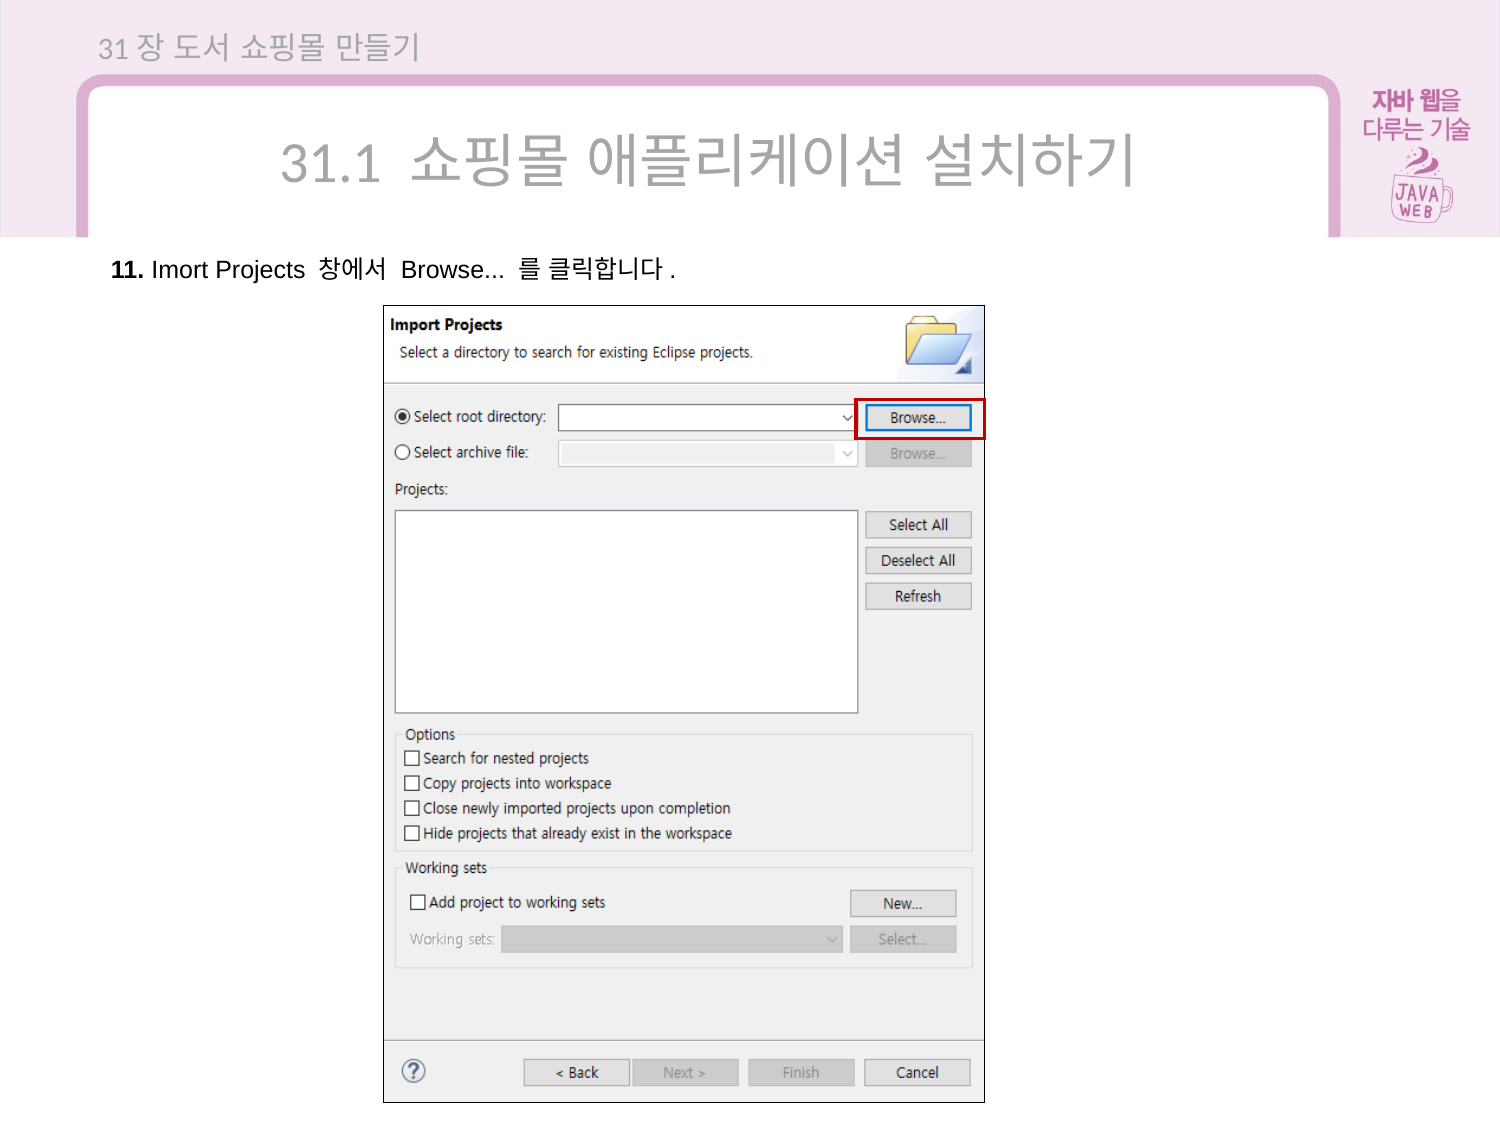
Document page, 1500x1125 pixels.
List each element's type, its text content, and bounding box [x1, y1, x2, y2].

picture [0, 0, 1500, 1125]
text_box 31장 도서 쇼핑몰 만들기 [82, 0, 1133, 74]
text_box 11. Imort Projects 창에서 Browse... 를 클릭합니다. [96, 246, 1357, 291]
text_box 31.1 쇼핑몰 애플리케이션 설치하기 [96, 117, 1321, 202]
